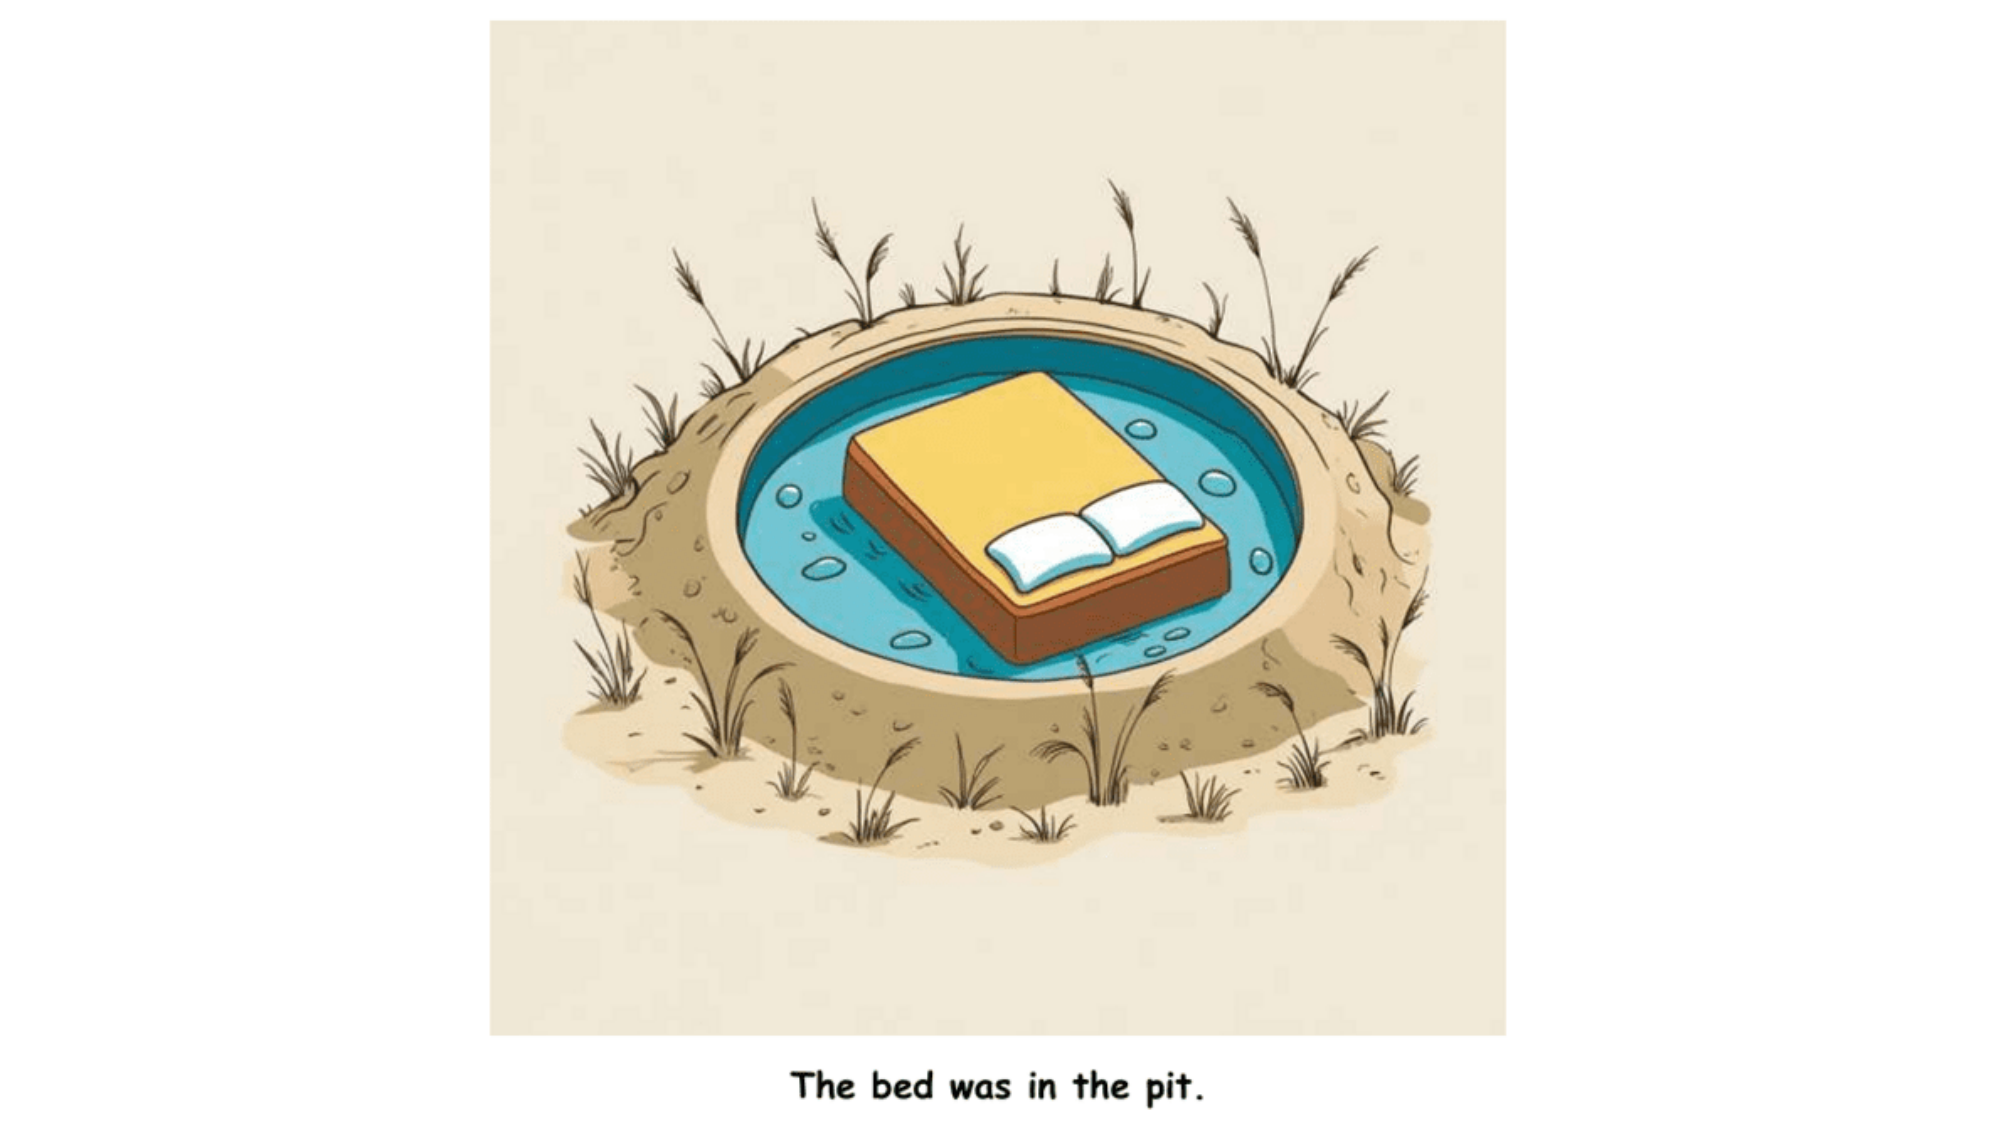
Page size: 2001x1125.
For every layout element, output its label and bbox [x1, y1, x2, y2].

picture [453, 0, 1547, 1125]
